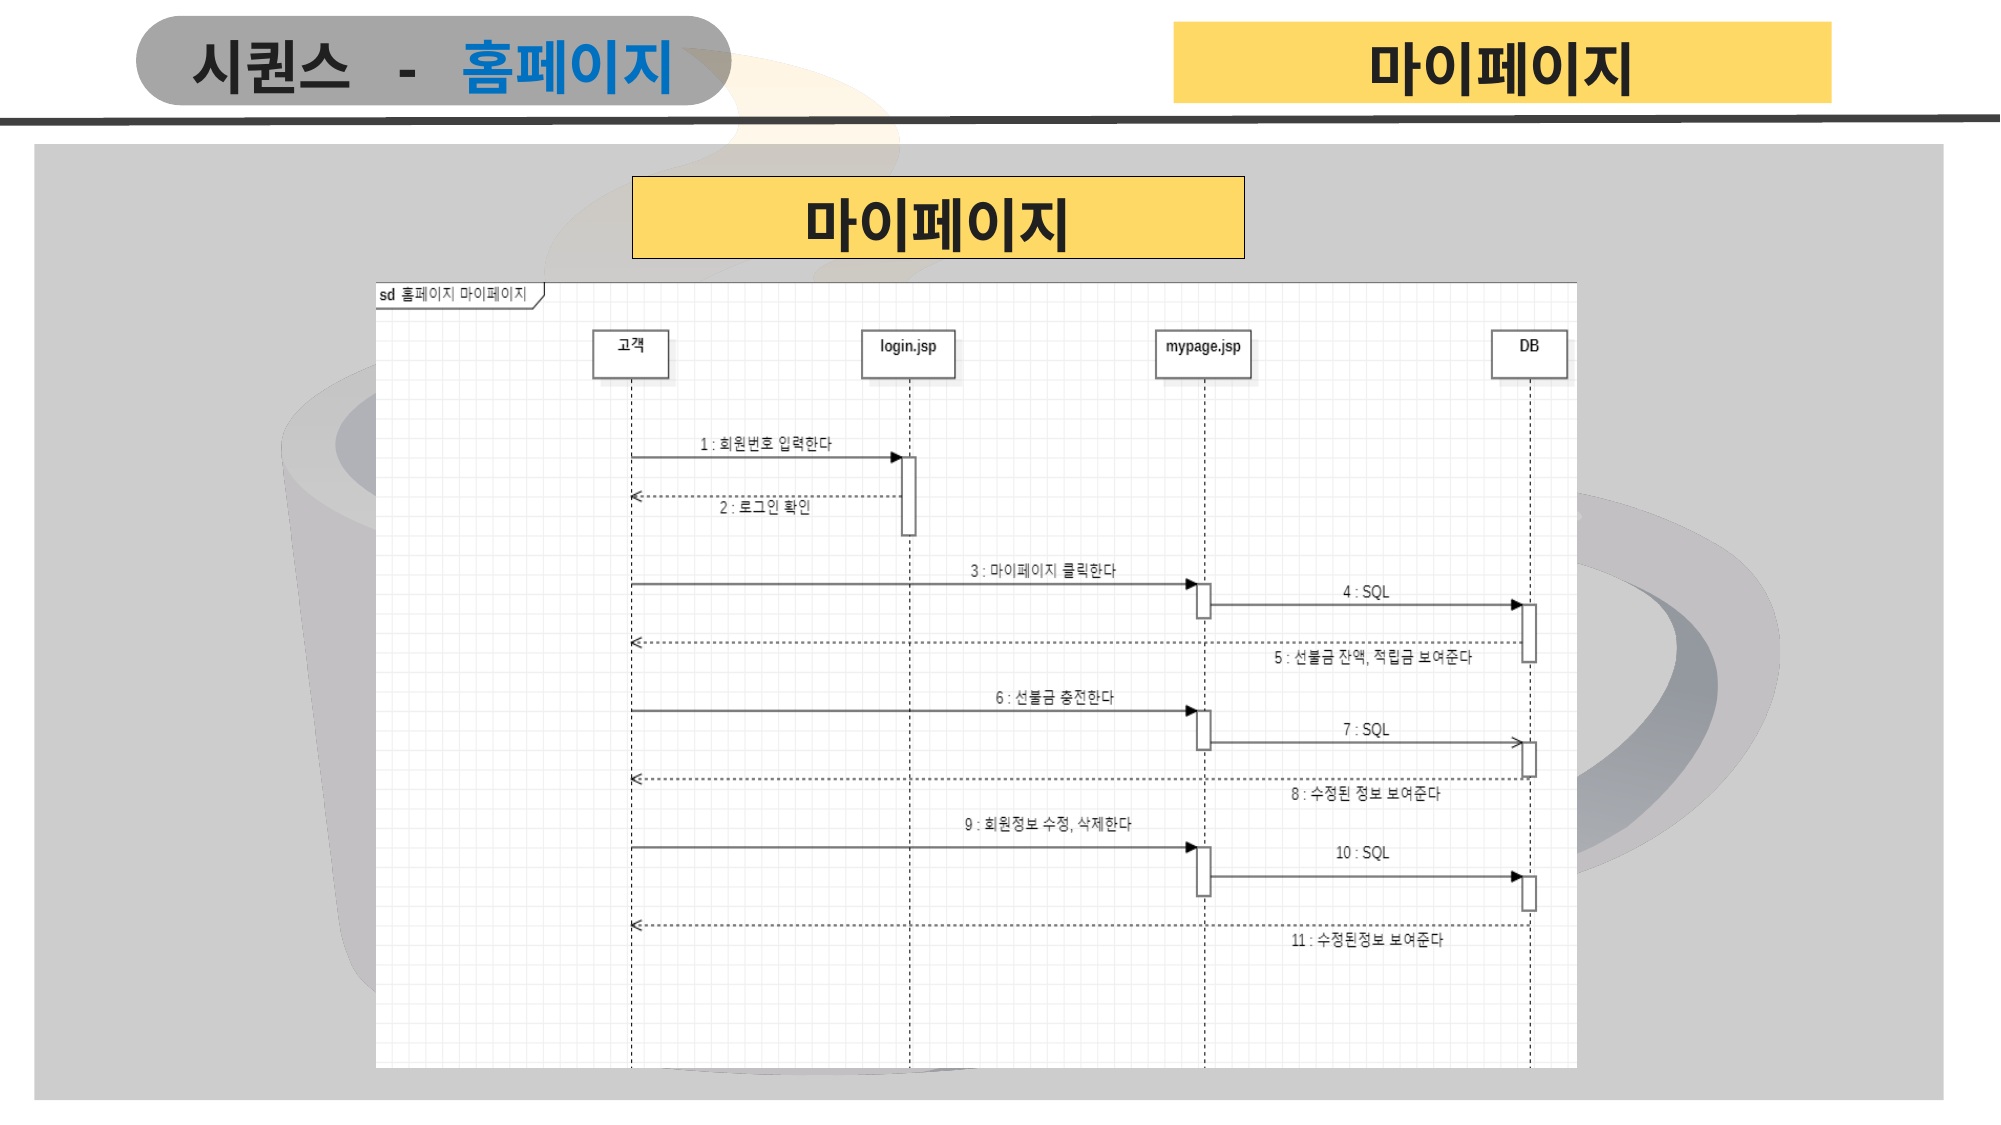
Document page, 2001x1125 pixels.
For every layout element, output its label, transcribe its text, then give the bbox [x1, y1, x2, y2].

text_box 마이페이지 [1173, 21, 1832, 104]
text_box [33, 143, 1945, 1101]
text_box 마이페이지 [632, 176, 1245, 259]
text_box 시퀀스 - 홈페이지 [135, 14, 733, 107]
picture [0, 0, 2001, 1125]
